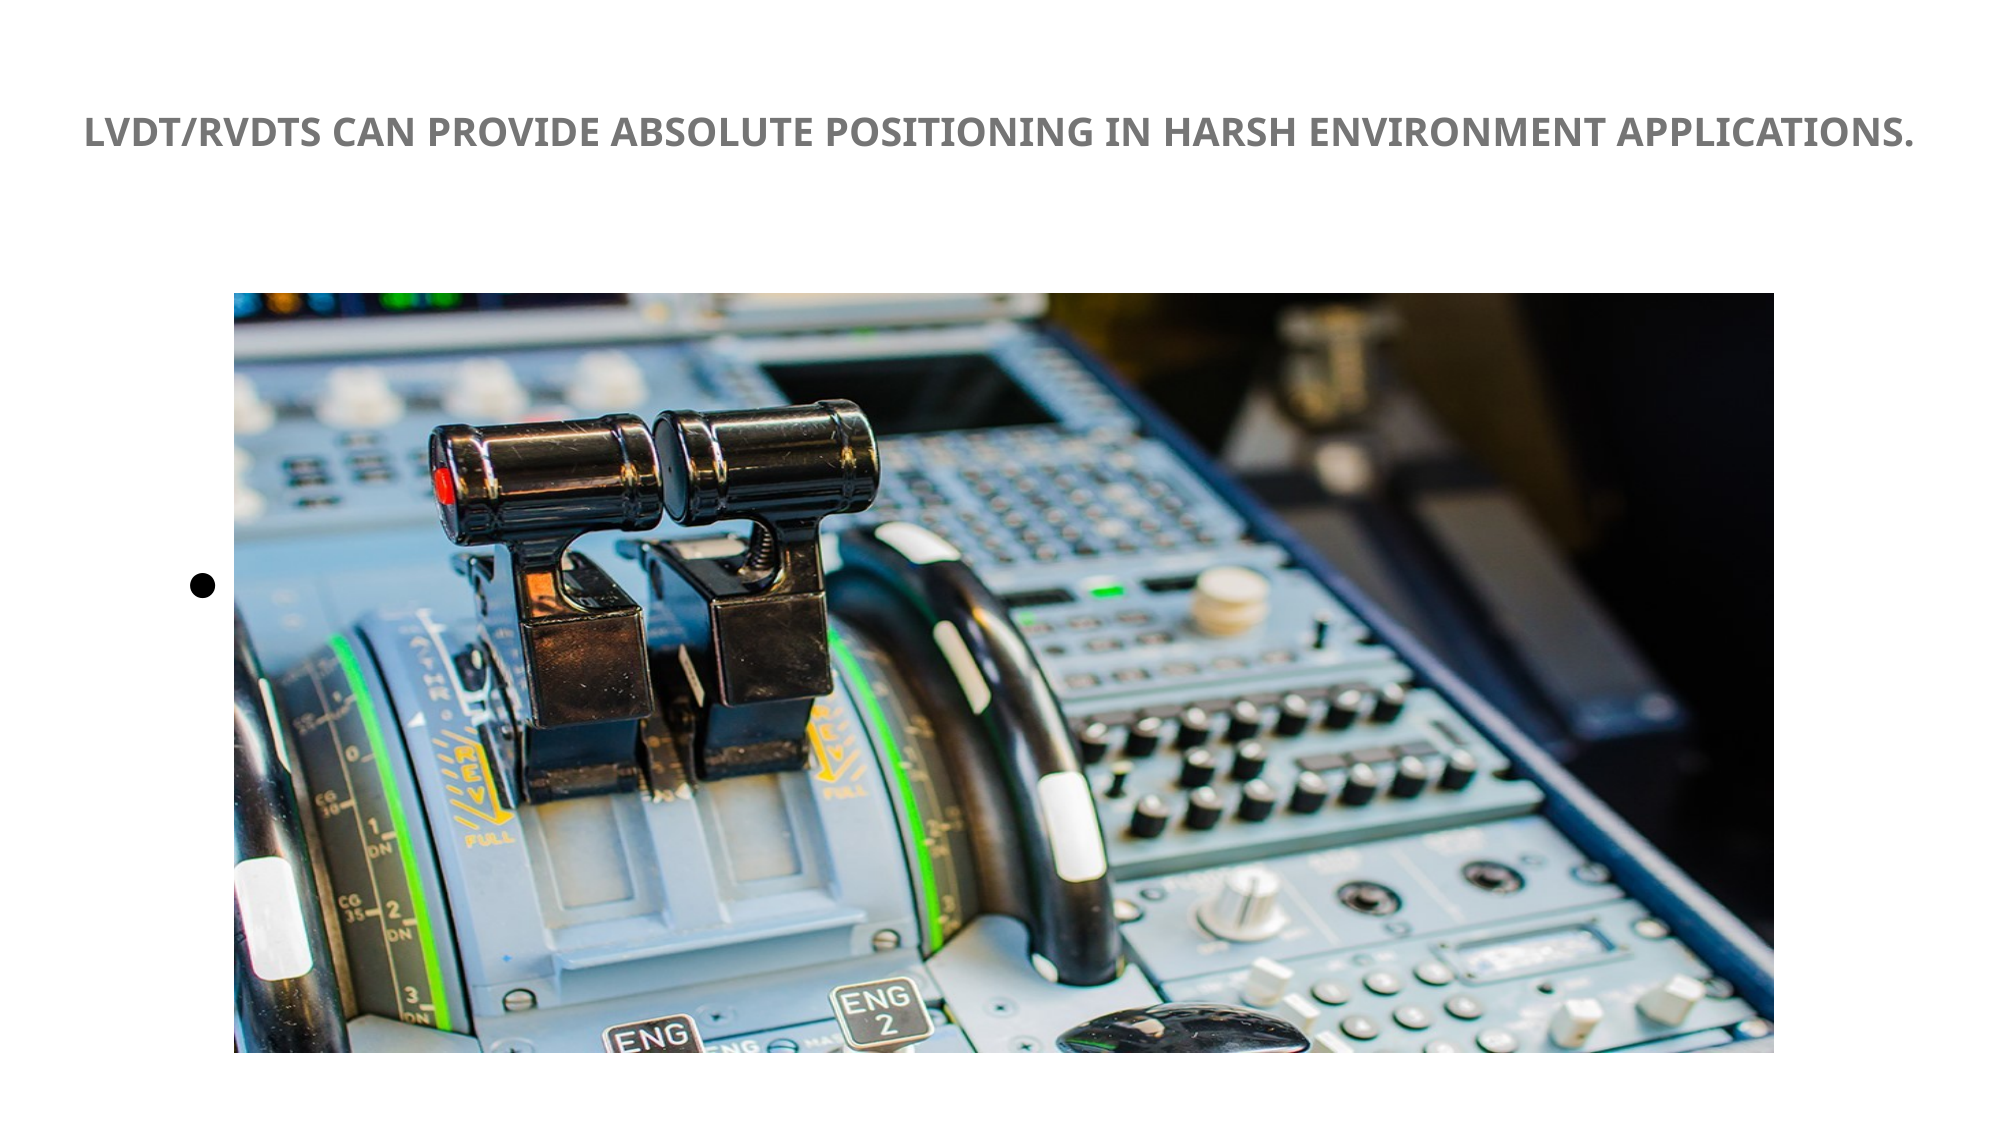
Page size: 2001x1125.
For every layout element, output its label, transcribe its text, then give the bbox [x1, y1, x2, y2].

picture [234, 292, 244, 308]
title LVDT/RVDTS CAN PROVIDE ABSOLUTE POSITIONING IN HARSH ENVIRONMENT APPLICATIONS. [68, 97, 1932, 223]
picture [234, 292, 1774, 1054]
list LVDT application [144, 539, 229, 928]
